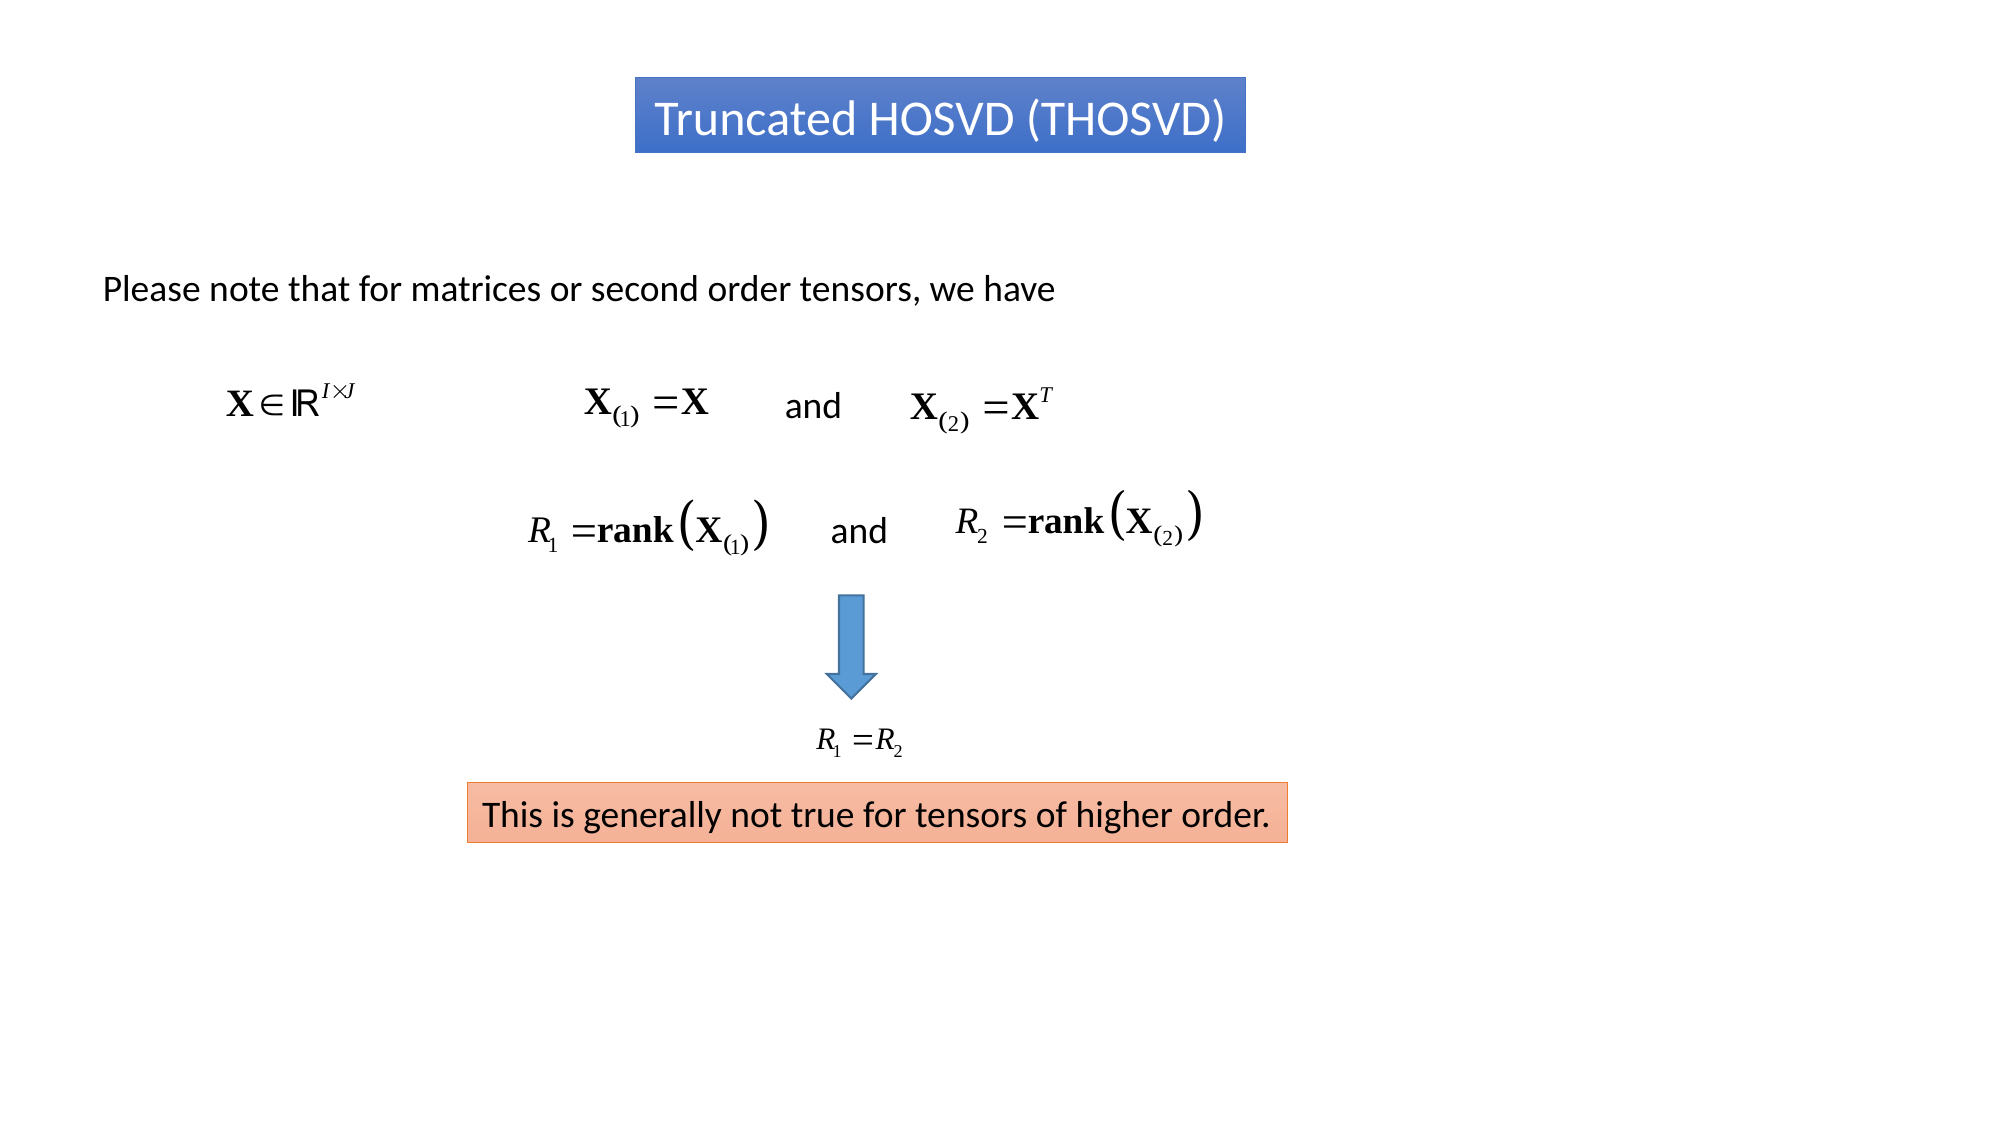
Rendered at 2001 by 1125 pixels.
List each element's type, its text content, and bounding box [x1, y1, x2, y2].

text_box Truncated HOSVD (THOSVD) [635, 77, 1246, 153]
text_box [950, 486, 1204, 561]
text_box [904, 377, 1061, 446]
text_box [811, 719, 908, 762]
text_box and [769, 373, 858, 434]
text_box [220, 374, 364, 422]
text_box and [815, 498, 904, 559]
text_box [578, 377, 714, 441]
text_box This is generally not true for tensors of higher order. [467, 782, 1288, 843]
text_box Please note that for matrices or second order tensors, we have [88, 256, 1081, 317]
text_box [824, 594, 879, 701]
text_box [522, 495, 770, 571]
